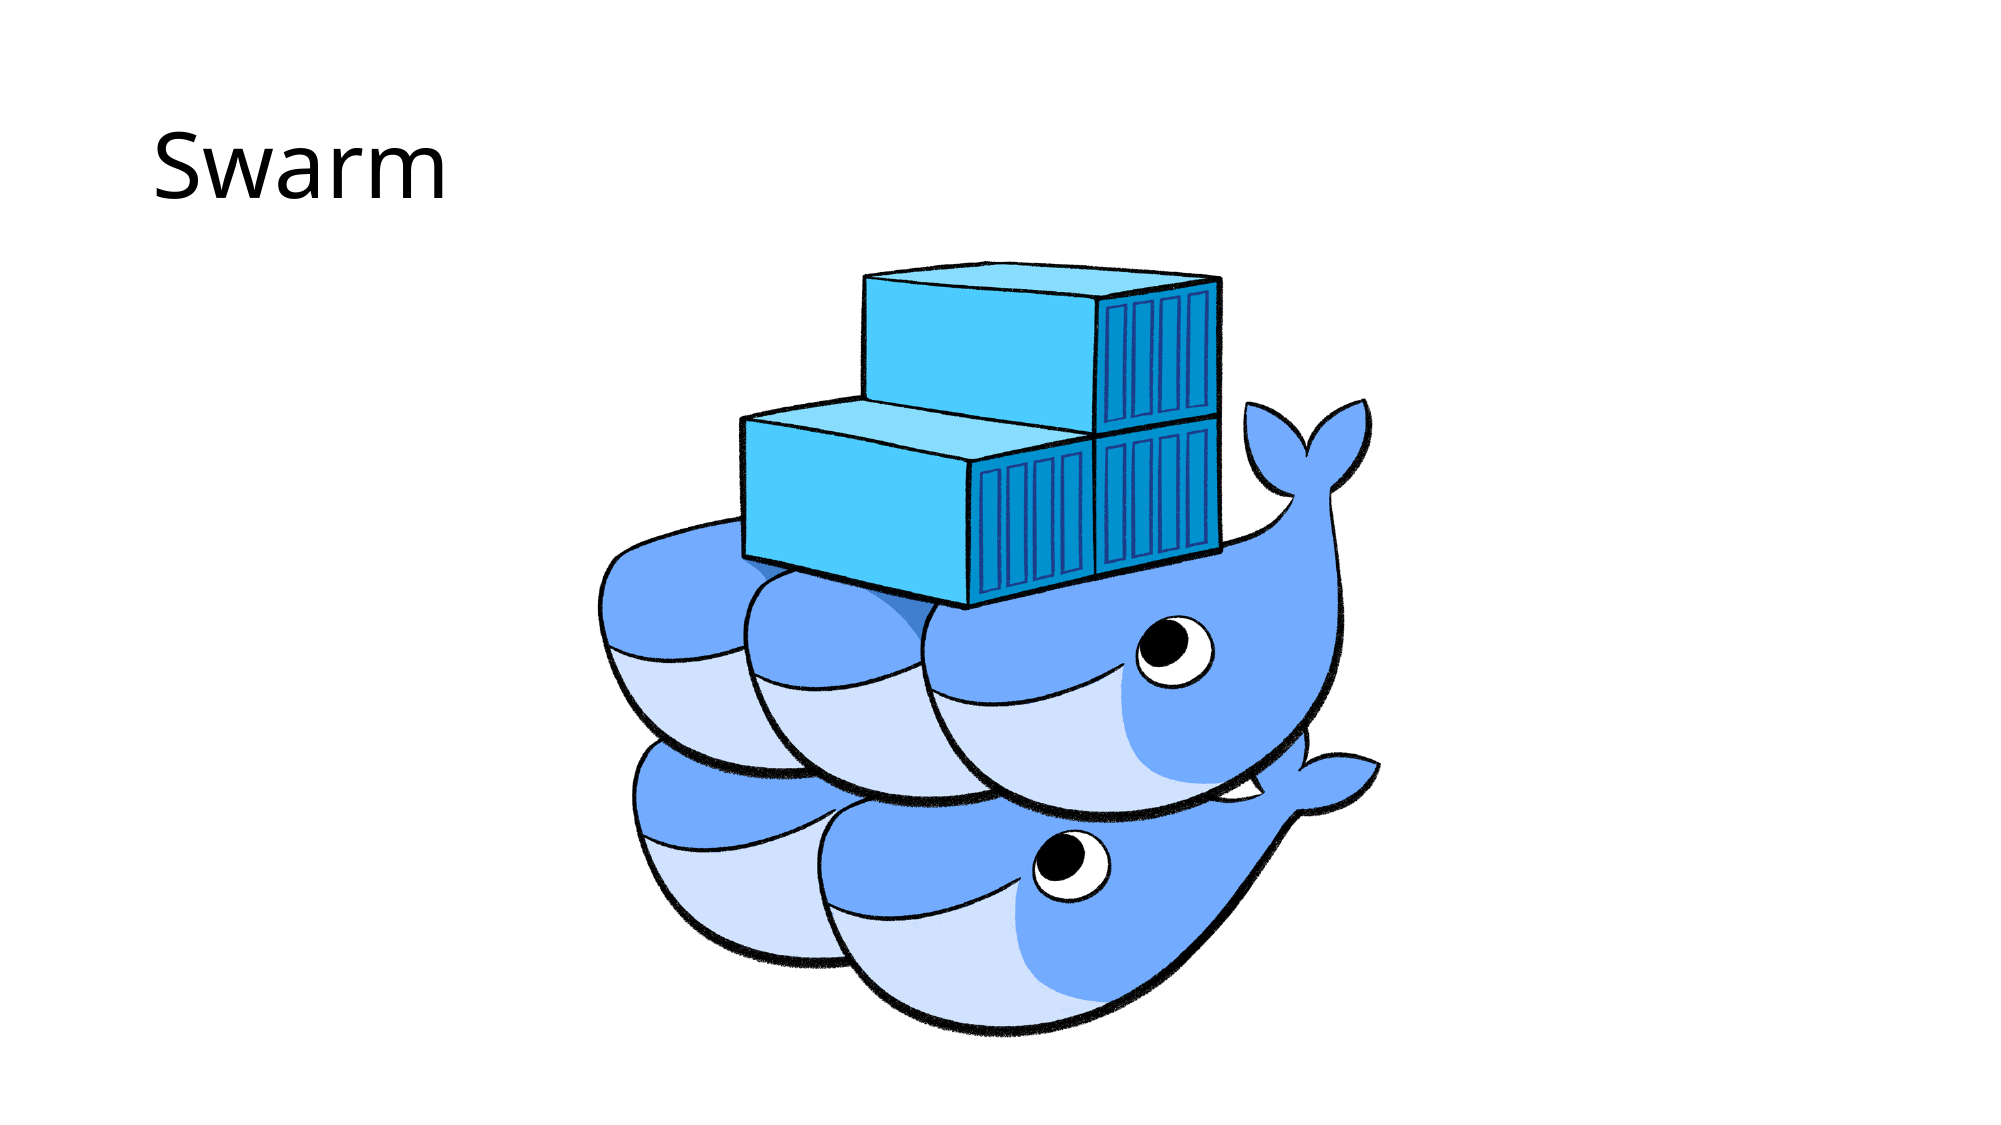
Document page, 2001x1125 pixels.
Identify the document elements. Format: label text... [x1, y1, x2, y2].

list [488, 117, 1512, 1125]
title Swarm [137, 59, 1863, 278]
